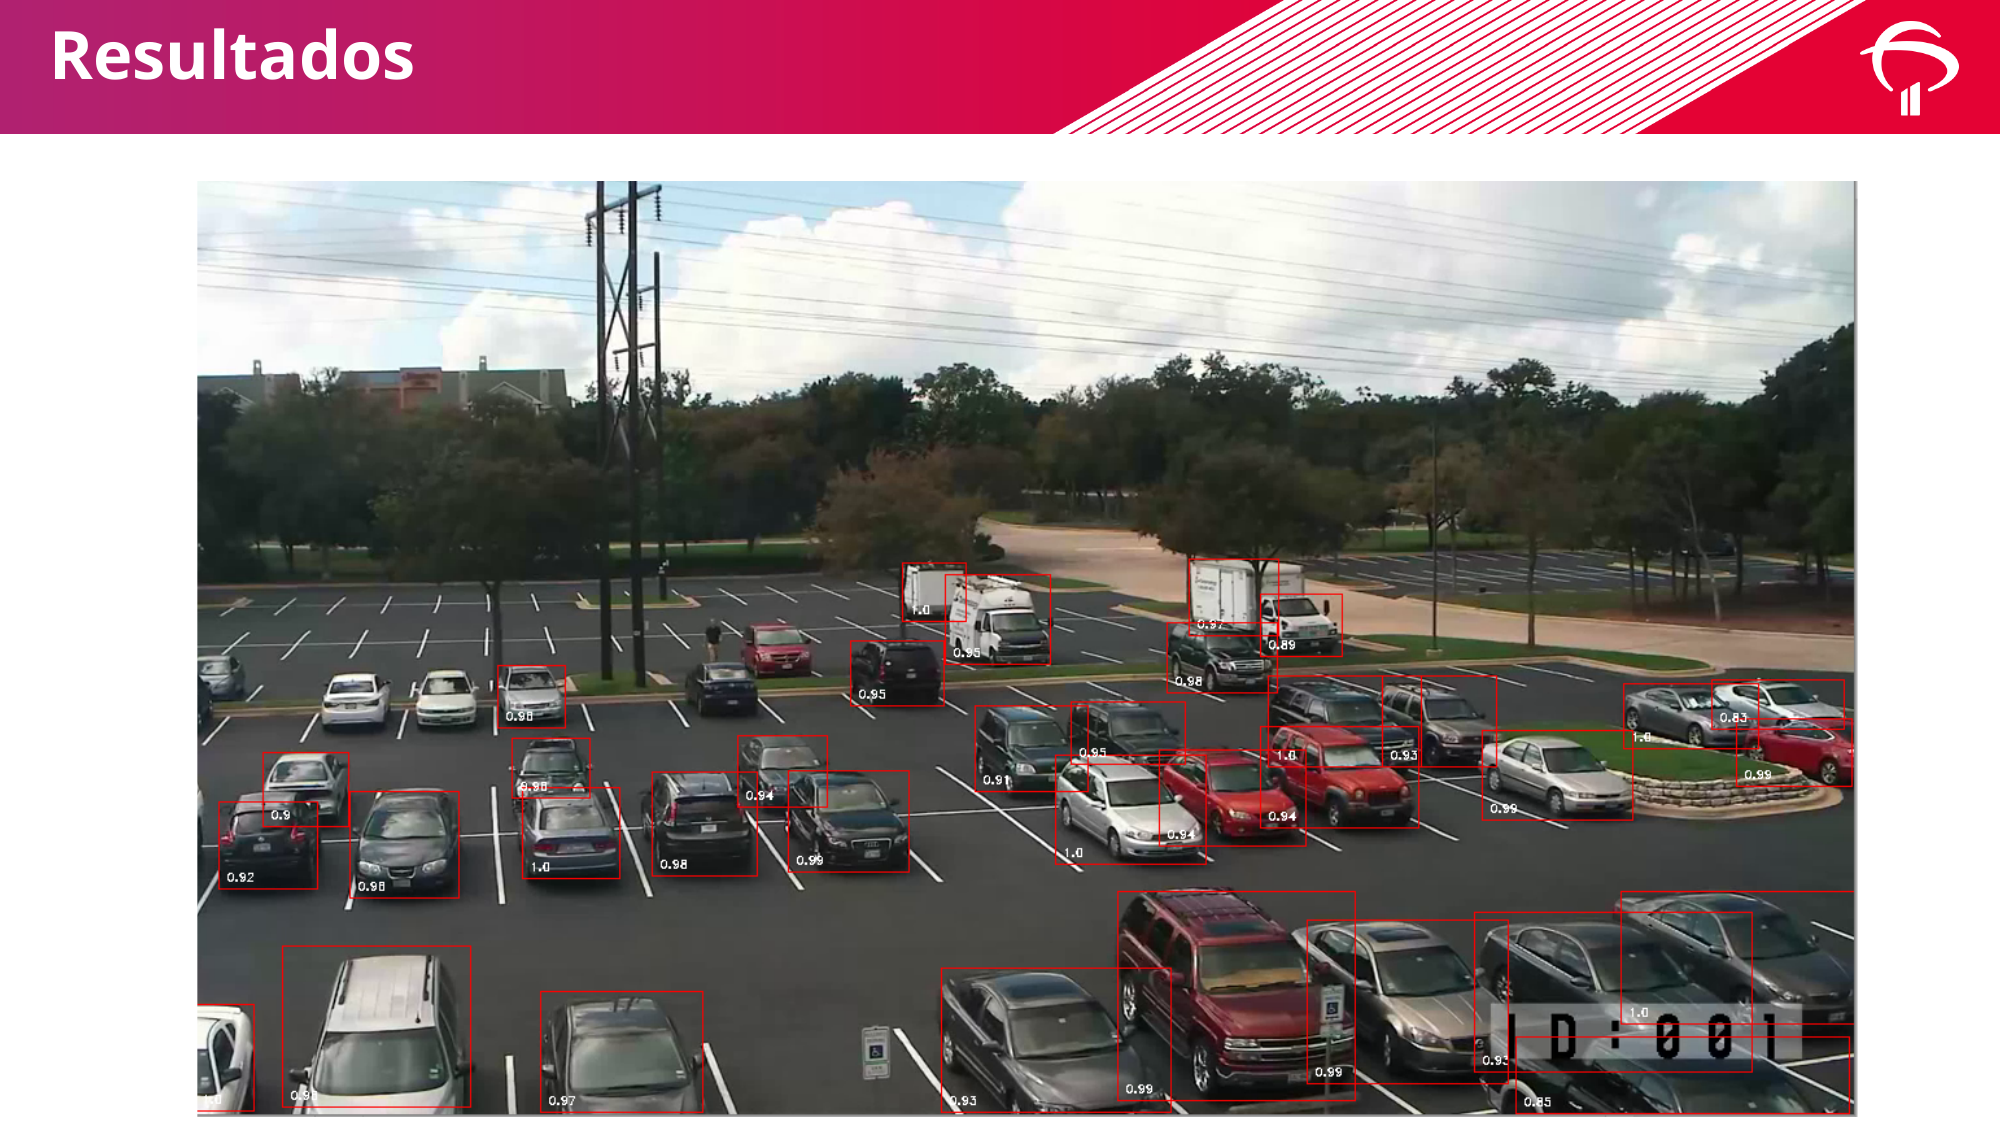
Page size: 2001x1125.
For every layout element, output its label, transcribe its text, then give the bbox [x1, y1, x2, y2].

picture [197, 181, 1858, 1117]
title Resultados [34, 8, 1028, 129]
picture [0, 0, 2000, 134]
